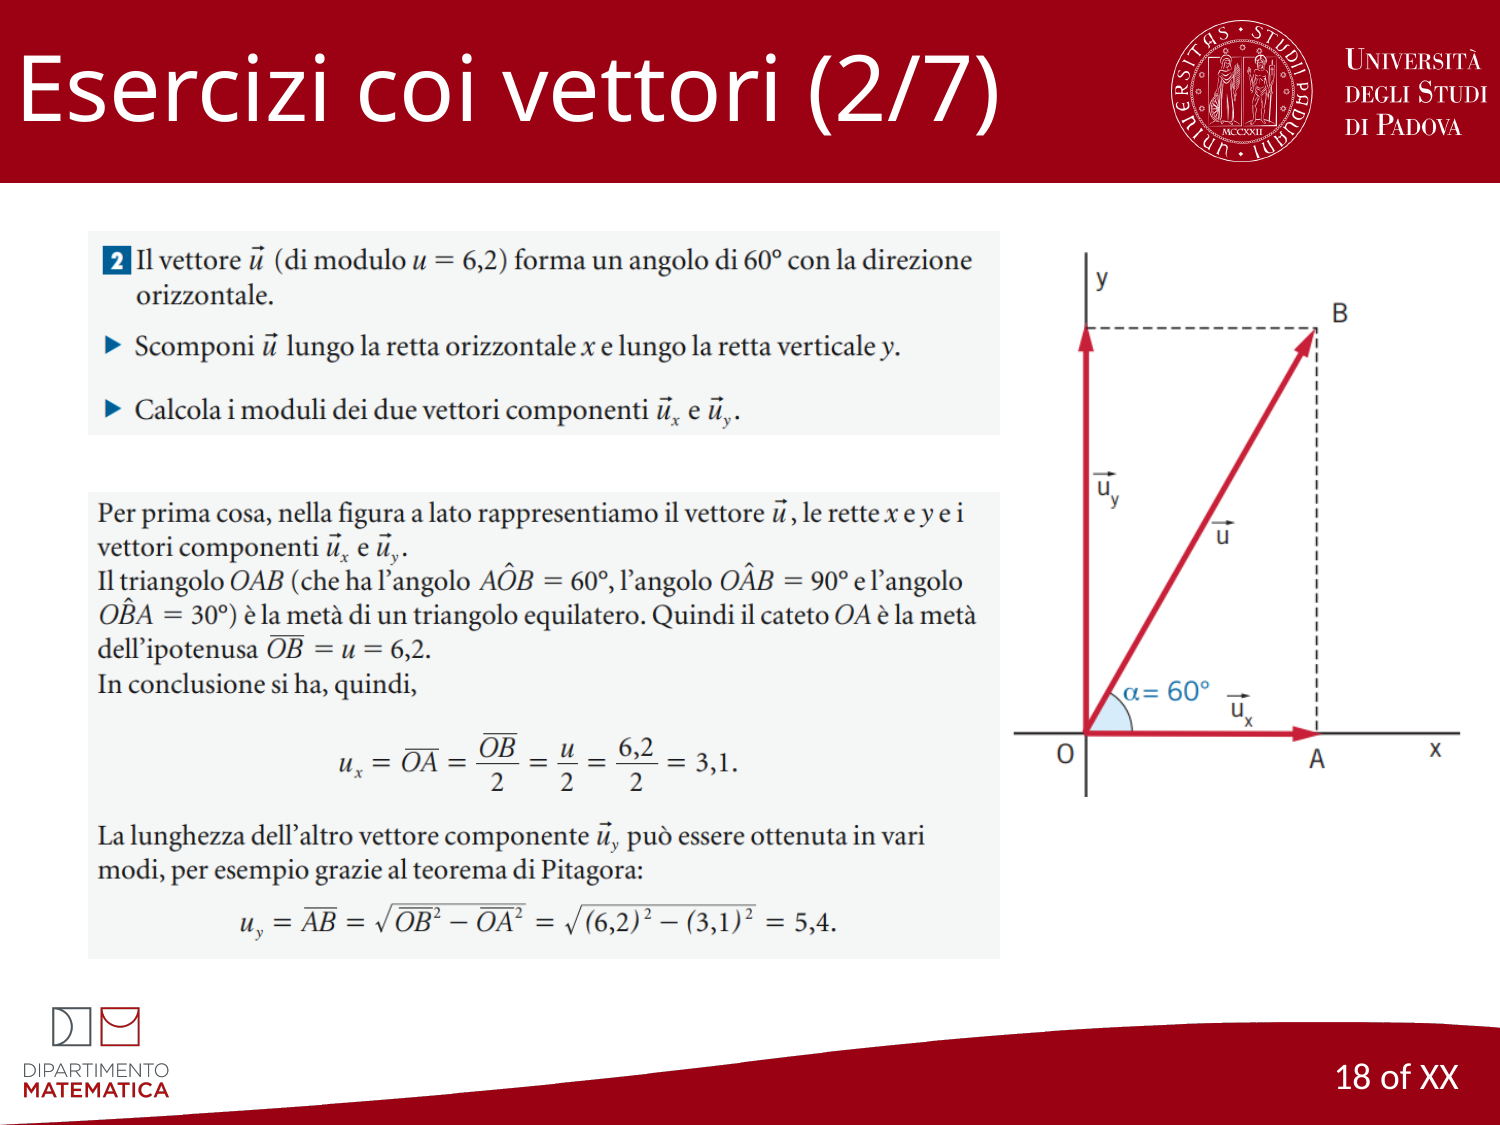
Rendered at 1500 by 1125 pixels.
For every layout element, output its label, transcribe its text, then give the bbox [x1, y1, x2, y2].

picture [1171, 20, 1487, 162]
picture [88, 231, 1464, 959]
slide_number 18 of XX [1136, 1044, 1474, 1104]
picture [0, 1007, 1500, 1125]
title Esercizi coi vettori (2/7) [0, 0, 1159, 183]
